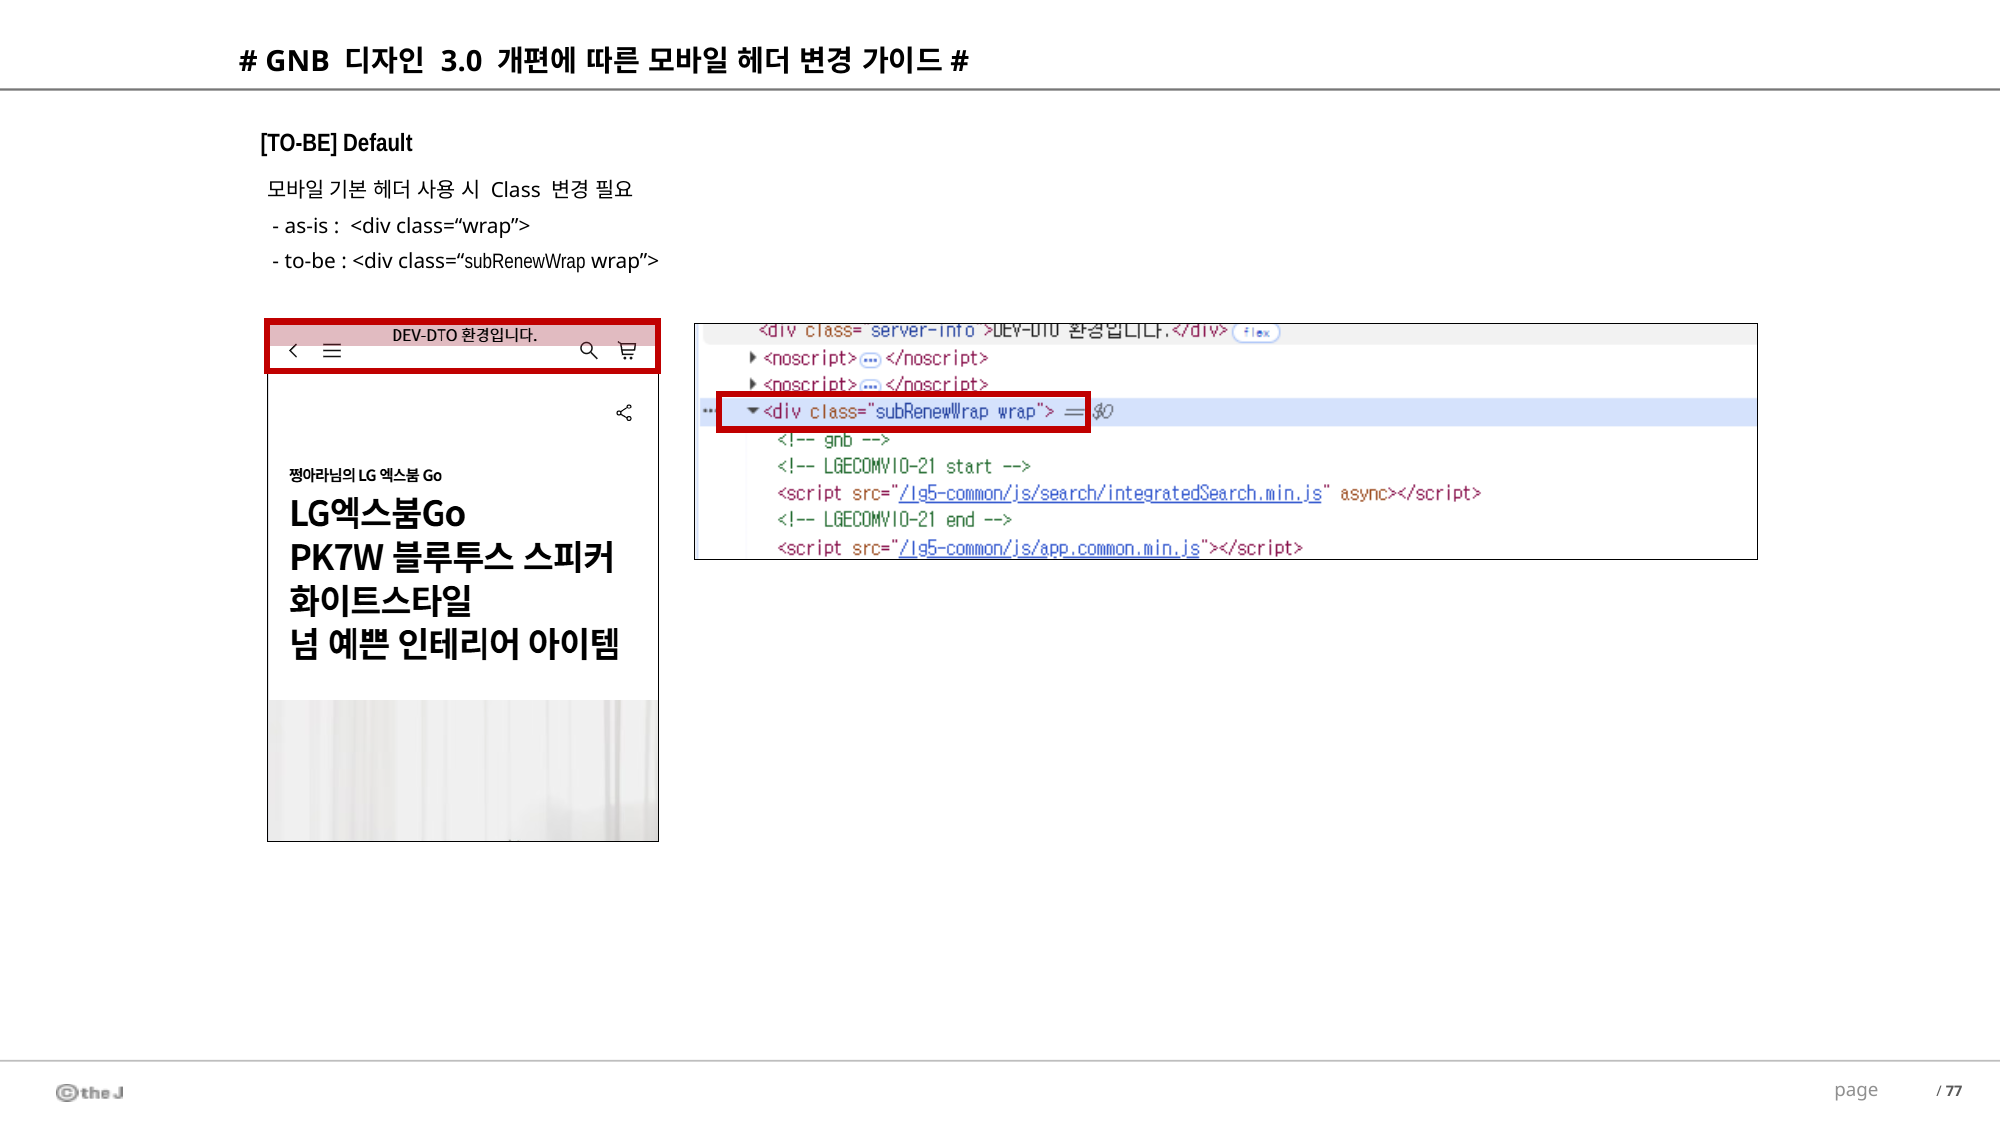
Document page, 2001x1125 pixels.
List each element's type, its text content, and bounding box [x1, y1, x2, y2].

picture [694, 323, 1758, 560]
picture [56, 1084, 123, 1102]
text_box 모바일 기본 헤더 사용 시 Class 변경 필요 - as-is : <div class=“wrap”> - to-be : <div class=“subRenewWrap wrap”> [267, 177, 1062, 309]
picture [267, 321, 659, 842]
text_box # GNB 디자인 3.0 개편에 따른 모바일 헤더 변경 가이드# [224, 16, 1797, 67]
text_box [TO-BE] Default [245, 118, 428, 164]
